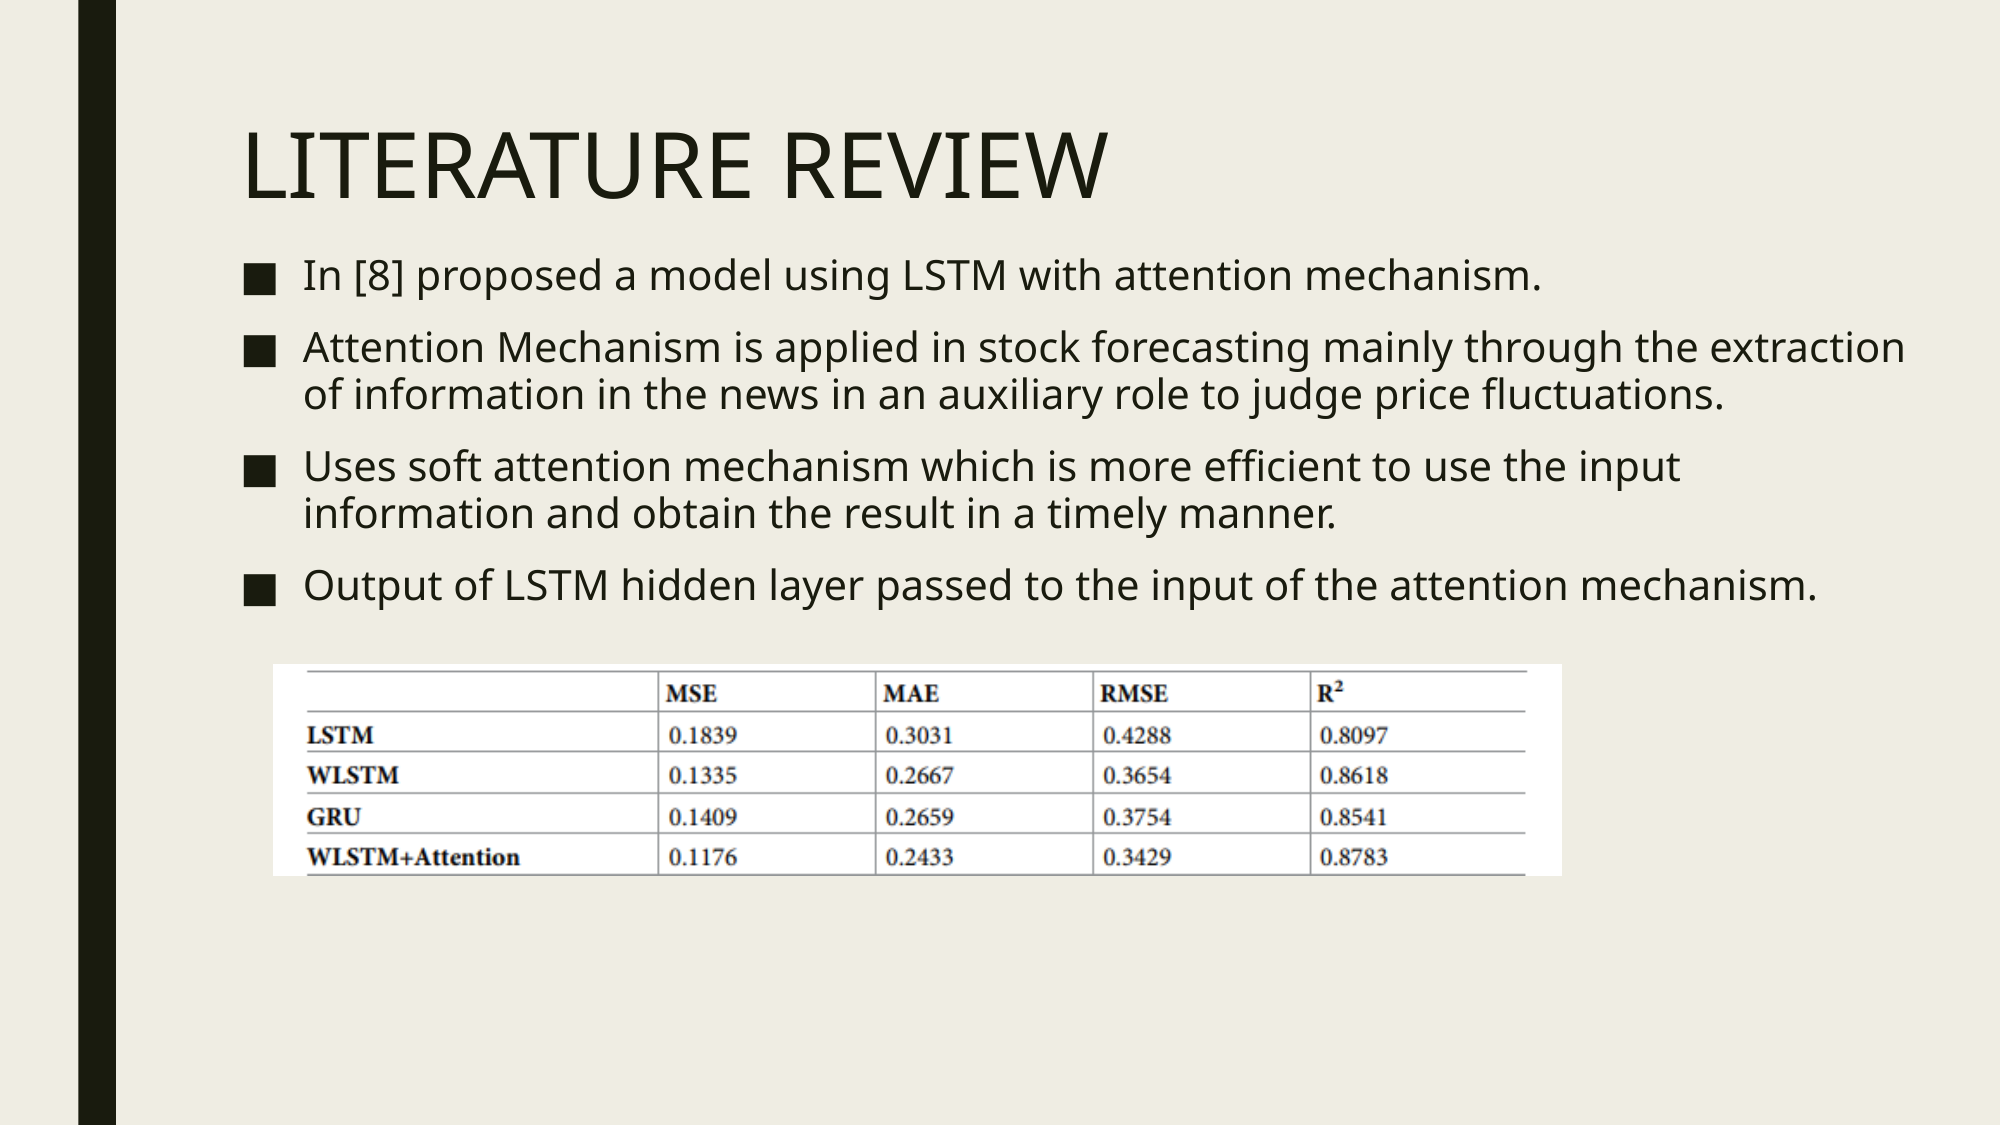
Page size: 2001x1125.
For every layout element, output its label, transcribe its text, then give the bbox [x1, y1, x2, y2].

title LITERATURE REVIEW [225, 112, 1800, 245]
list In [8] proposed a model using LSTM with attention mechanism. Attention Mechanism is applied in stock forecasting mainly through the extraction of information in the news in an auxiliary role to judge price fluctuations. Uses soft attention mechanism which is more efficient to use the input information and obtain the result in a timely manner. Output of LSTM hidden layer passed to the input of the attention mechanism. [225, 245, 1934, 1085]
picture [273, 664, 1562, 876]
